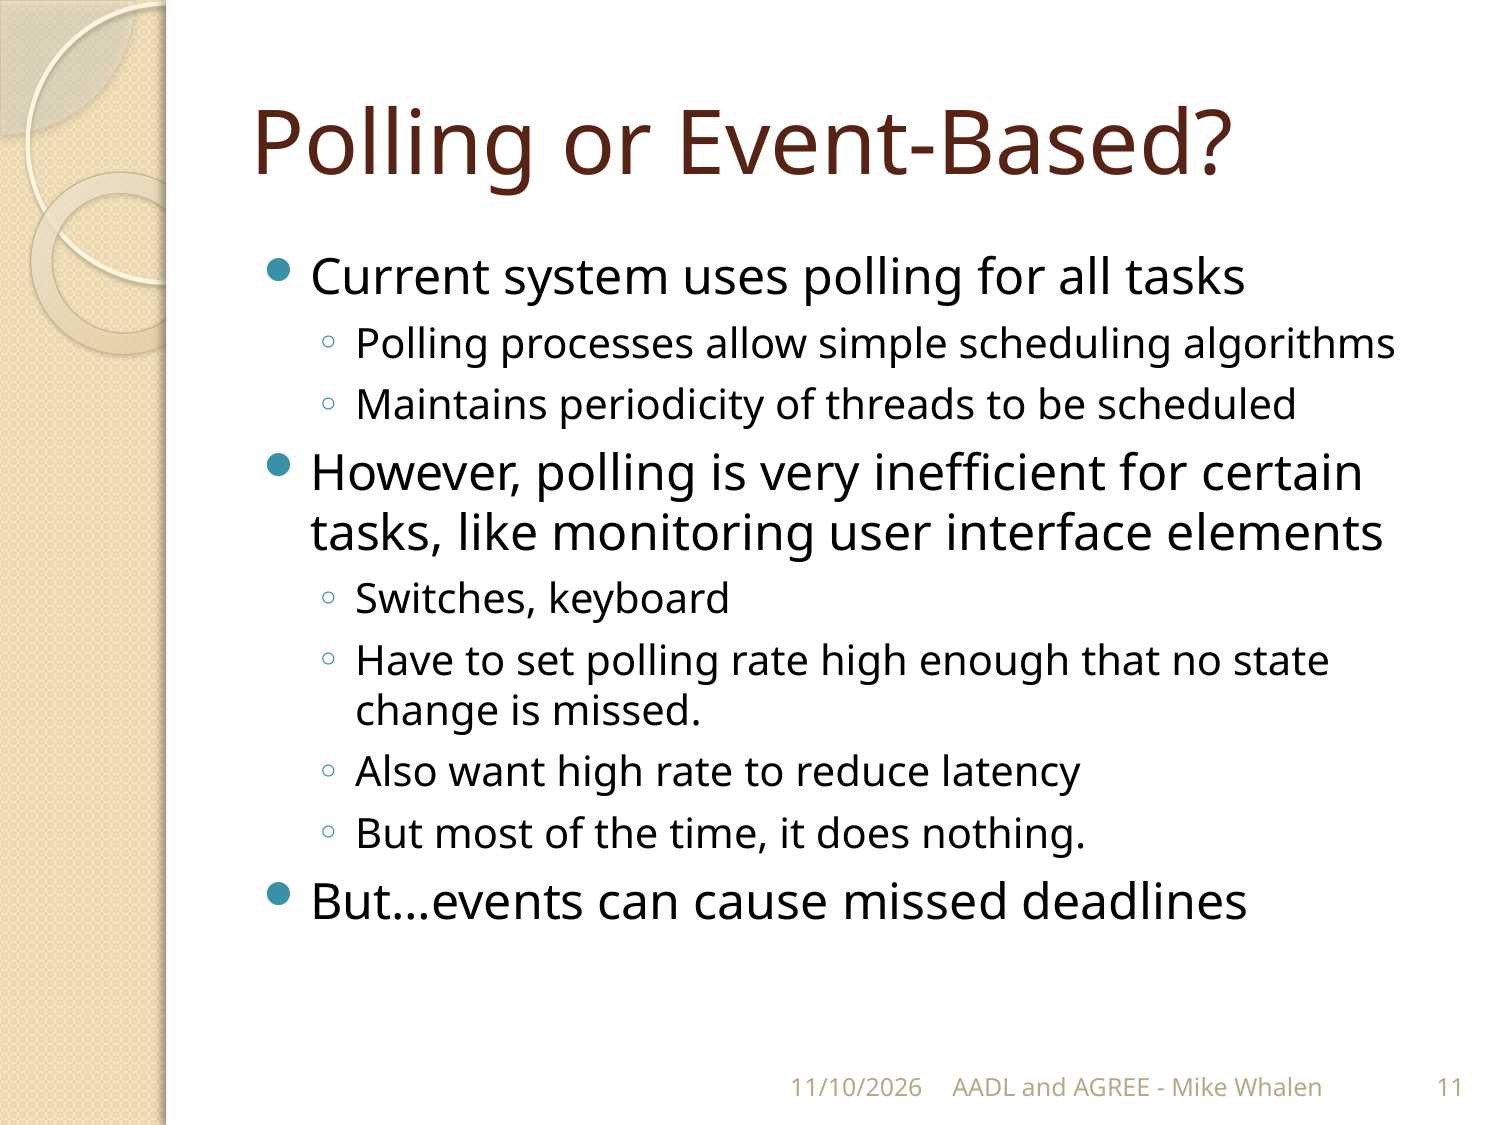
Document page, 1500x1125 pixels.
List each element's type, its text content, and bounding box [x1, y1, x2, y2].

slide_number 11 [1413, 1034, 1488, 1113]
list Current system uses polling for all tasks Polling processes allow simple scheduling algorithms Maintains periodicity of threads to be scheduled However, polling is very inefficient for certain tasks, like monitoring user interface elements Switches, keyboard Have to set polling rate high enough that no state change is missed. Also want high rate to reduce latency But most of the time, it does nothing. But…events can cause missed deadlines [235, 237, 1466, 1063]
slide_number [587, 1034, 937, 1113]
title Polling or Event-Based? [235, 45, 1466, 233]
footer AADL and AGREE - Mike Whalen [937, 1034, 1413, 1113]
